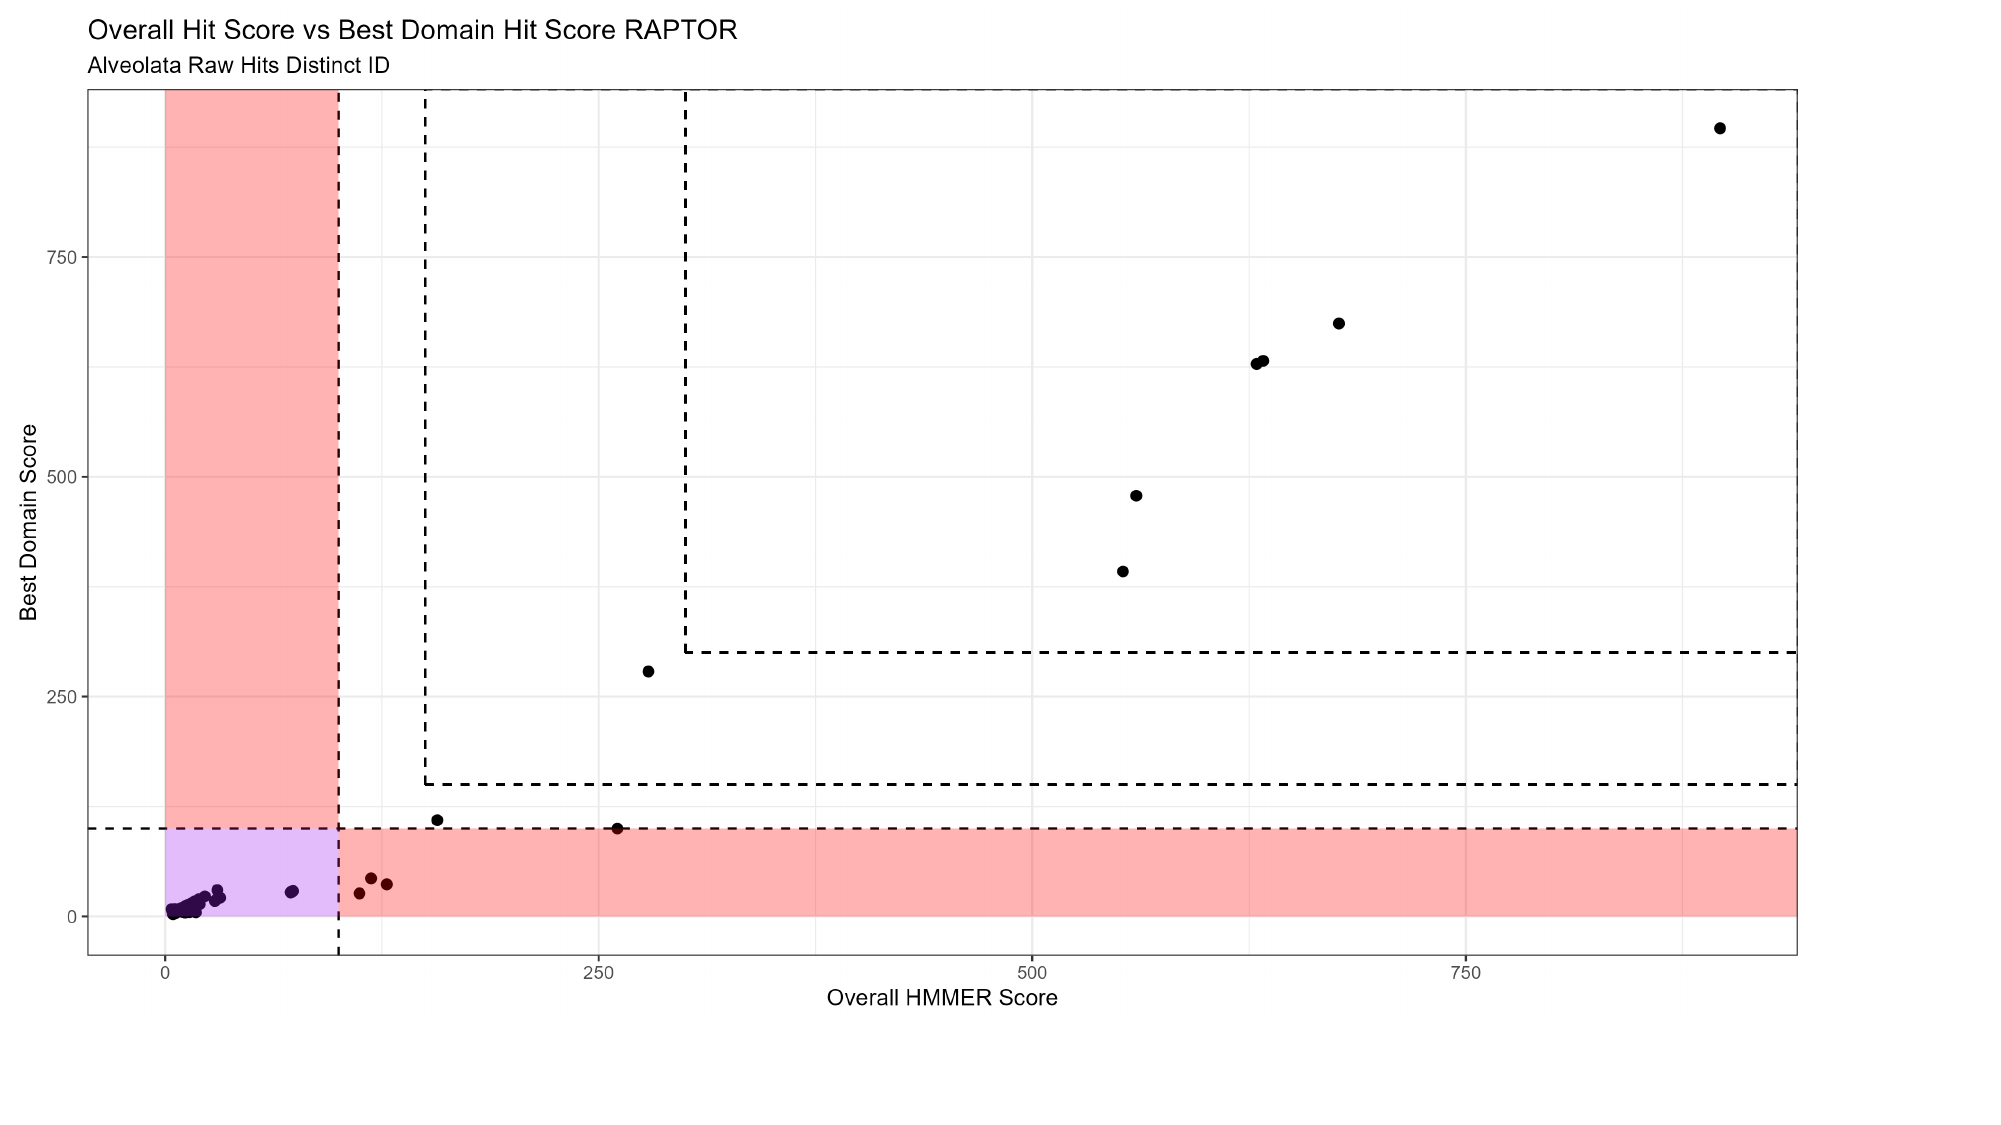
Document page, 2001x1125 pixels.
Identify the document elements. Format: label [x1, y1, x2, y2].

picture [8, 7, 1809, 1021]
